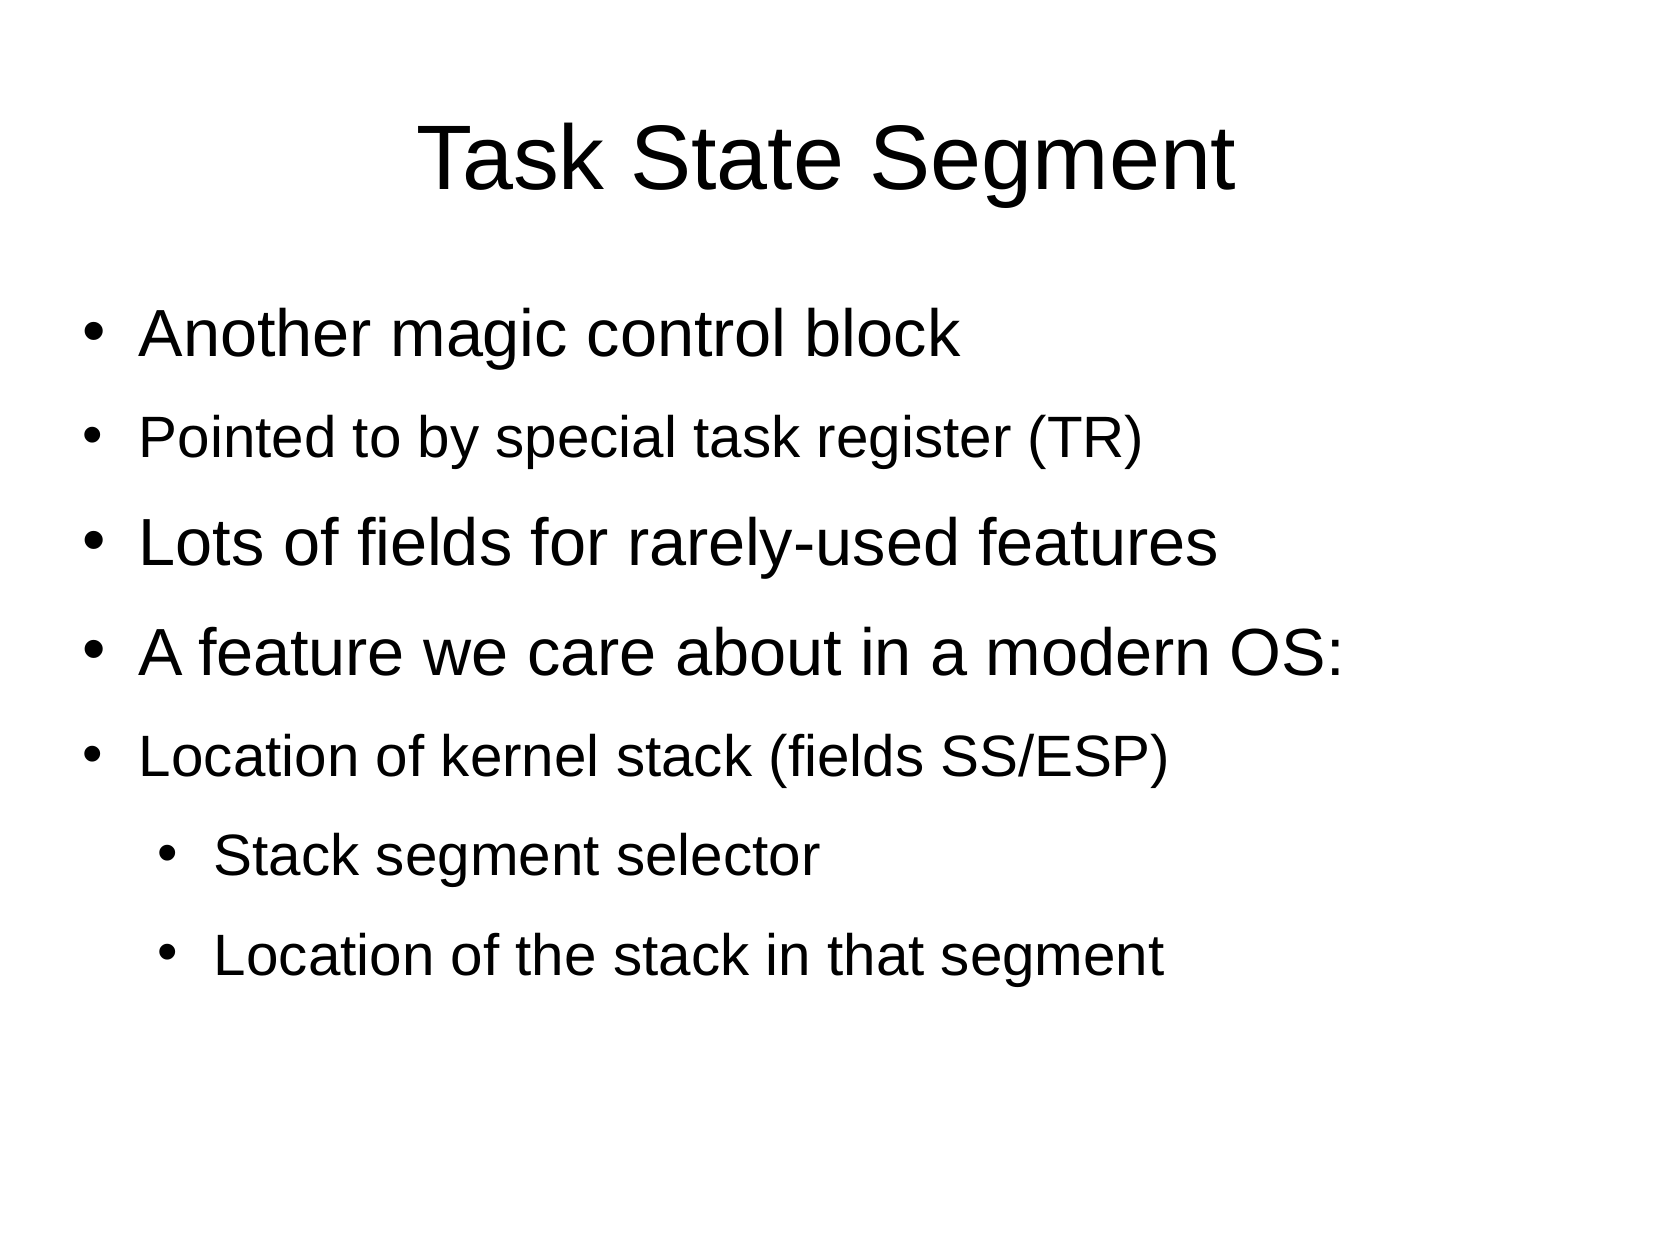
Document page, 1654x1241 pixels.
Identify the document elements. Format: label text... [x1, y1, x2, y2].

title Task State Segment [82, 49, 1571, 257]
list Another magic control block Pointed to by special task register (TR) Lots of fields for rarely-used features A feature we care about in a modern OS: Location of kernel stack (fields SS/ESP) Stack segment selector Location of the stack in that segment [82, 290, 1571, 1010]
